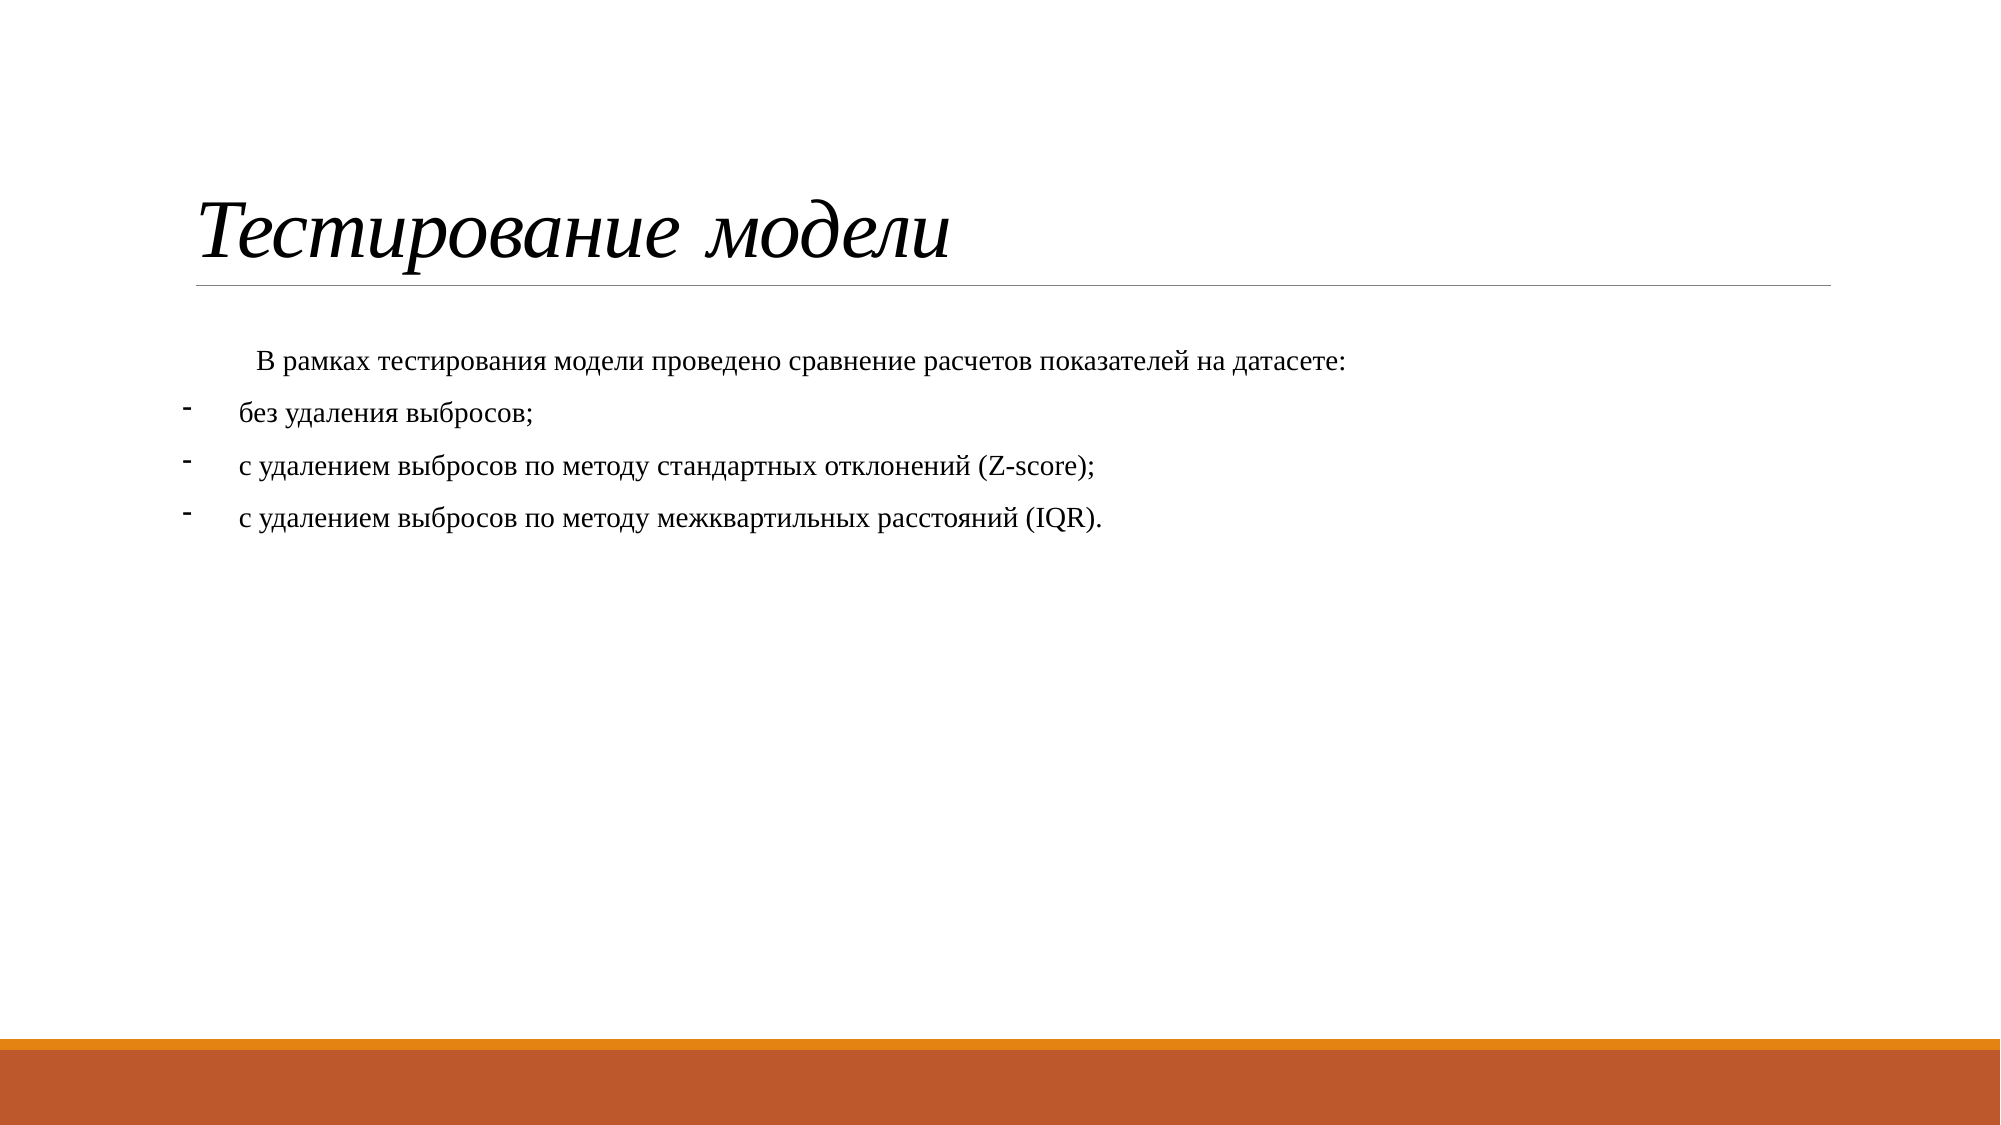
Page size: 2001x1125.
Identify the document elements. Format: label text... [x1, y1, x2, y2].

text_box В рамках тестирования модели проведено сравнение расчетов показателей на датасете: без удаления выбросов; с удалением выбросов по методу стандартных отклонений (Z-score); с удалением выбросов по методу межквартильных расстояний (IQR). [167, 316, 1856, 541]
title Тестирование модели [180, 47, 1830, 285]
